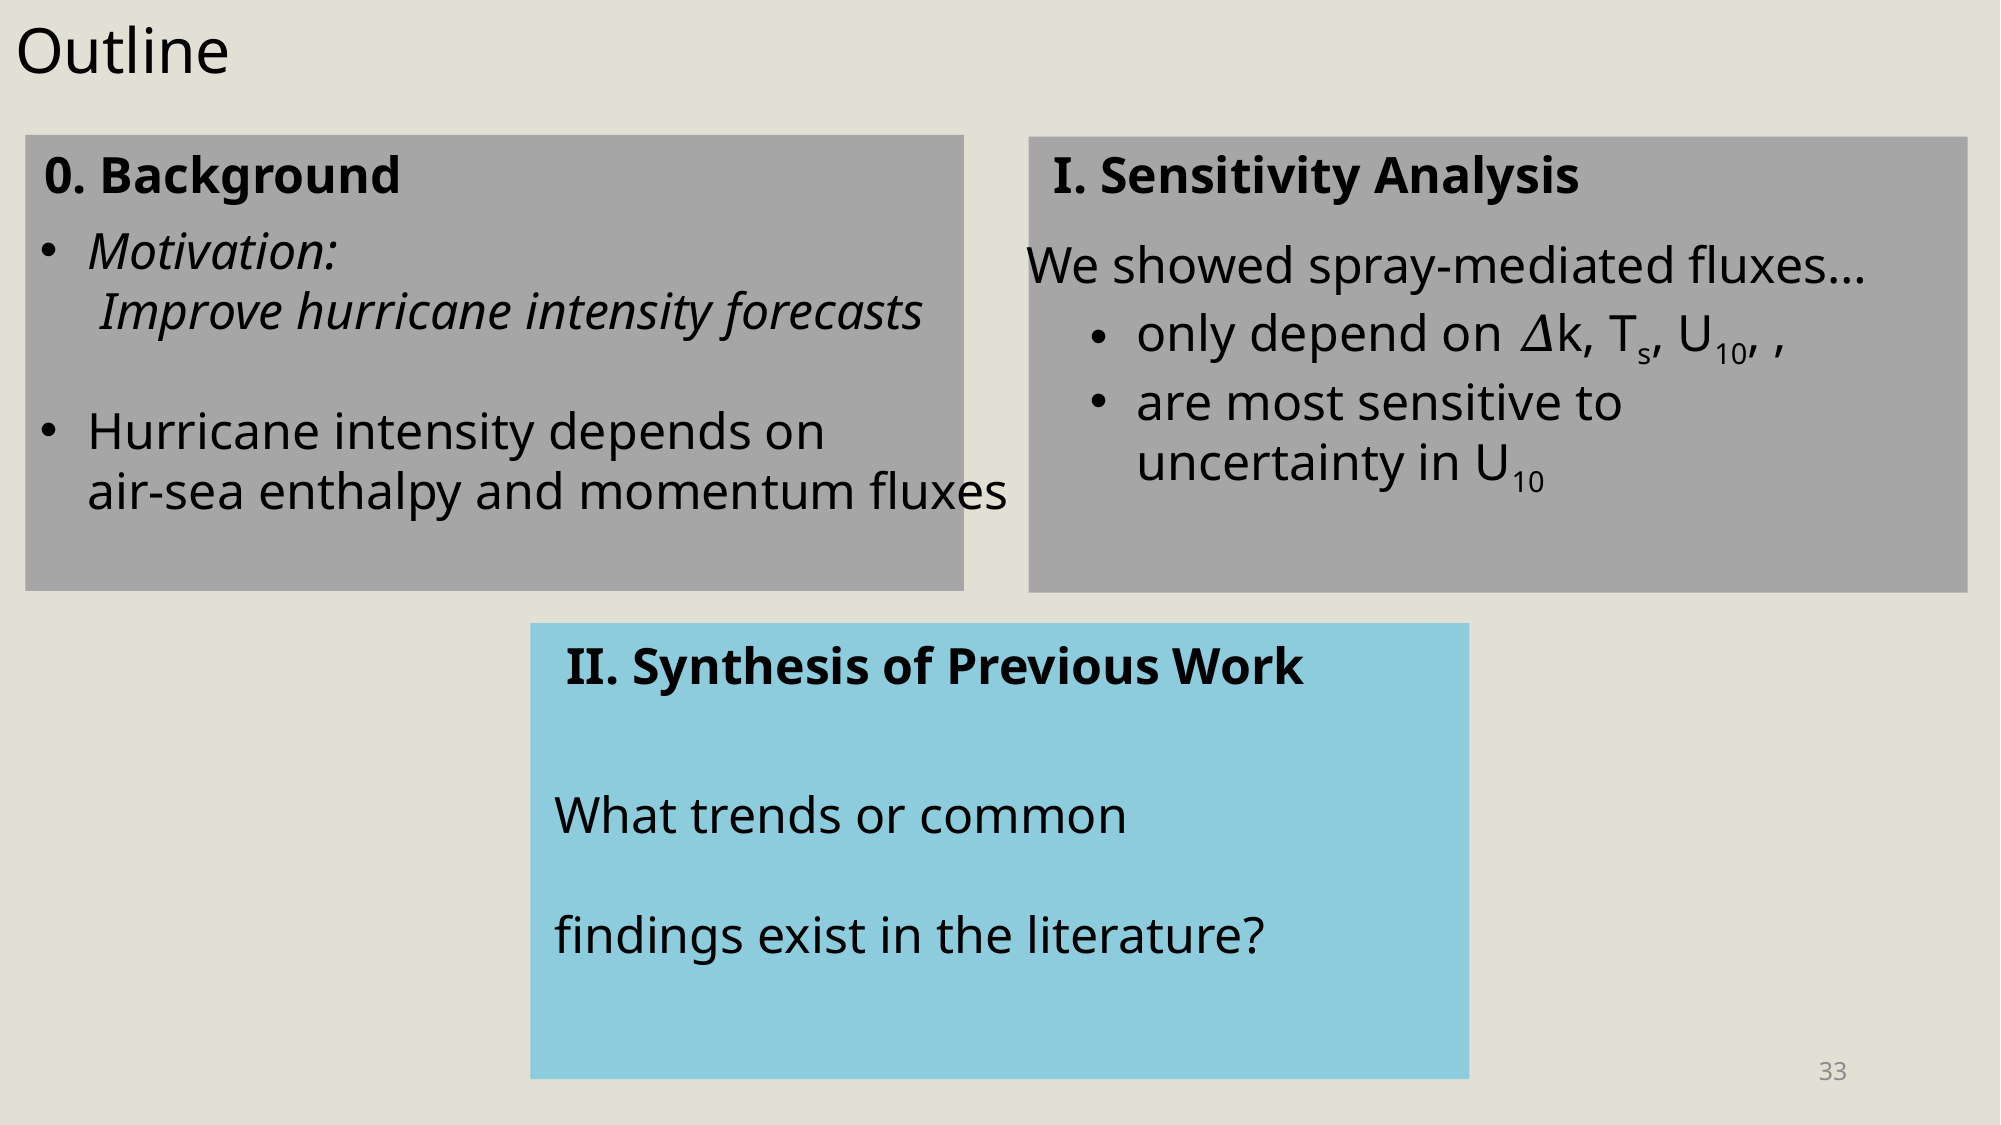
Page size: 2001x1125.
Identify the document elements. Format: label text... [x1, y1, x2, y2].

slide_number 33 [1412, 1042, 1863, 1103]
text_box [530, 623, 1470, 1080]
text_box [1028, 135, 1968, 593]
title Outline [0, 0, 2000, 107]
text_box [25, 134, 1029, 591]
